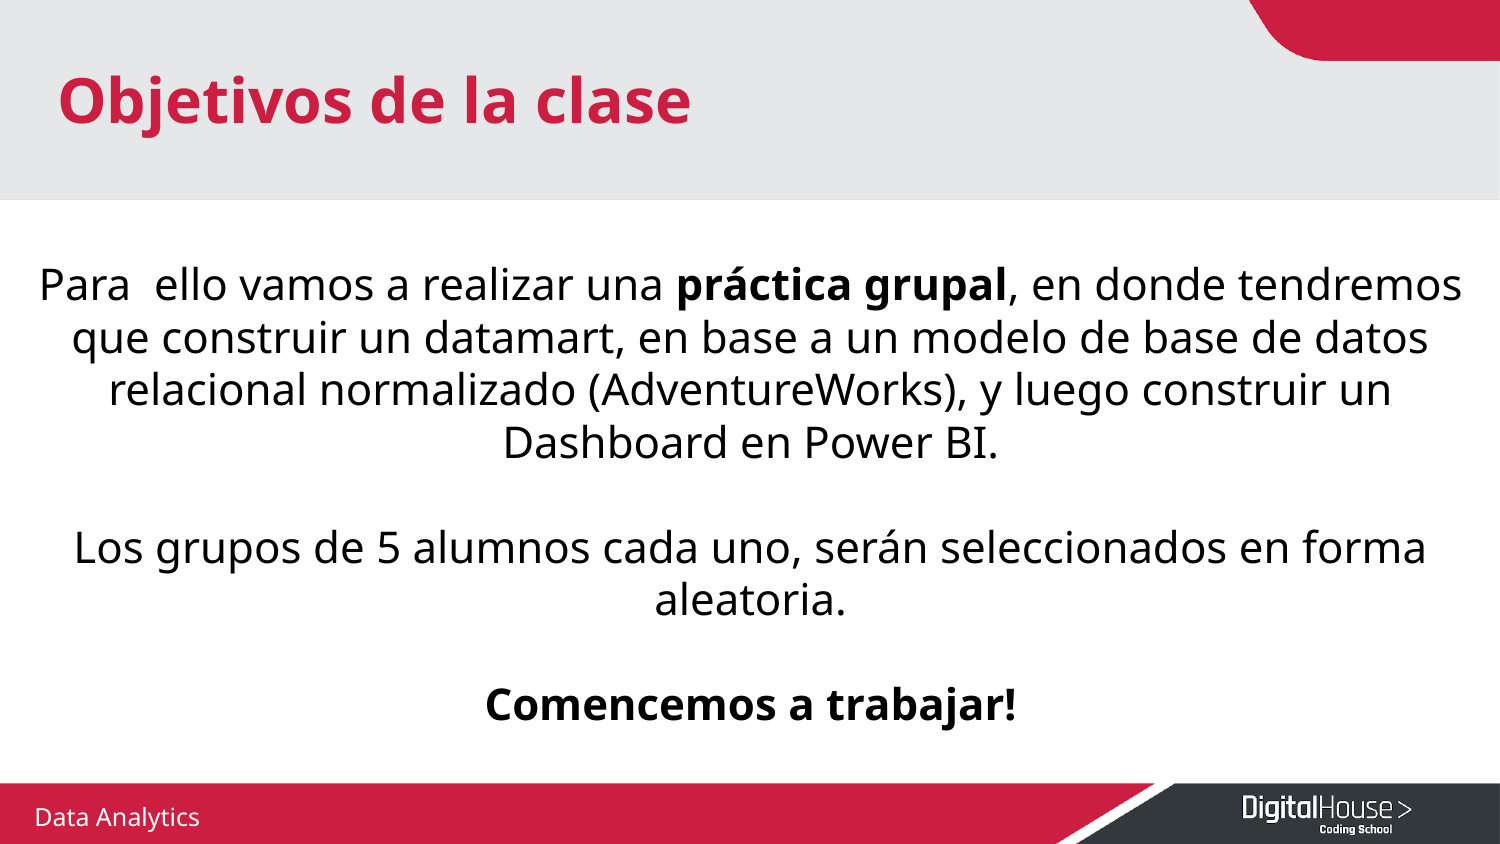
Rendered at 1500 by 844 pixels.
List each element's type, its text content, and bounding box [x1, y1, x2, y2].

text_box Para ello vamos a realizar una práctica grupal, en donde tendremos que construir un datamart, en base a un modelo de base de datos relacional normalizado (AdventureWorks), y luego construir un Dashboard en Power BI. Los grupos de 5 alumnos cada uno, serán seleccionados en forma aleatoria. Comencemos a trabajar! [19, 214, 1483, 772]
title Objetivos de la clase [42, 23, 1265, 184]
subtitle Data Analytics [19, 783, 956, 844]
picture [0, 0, 1500, 844]
